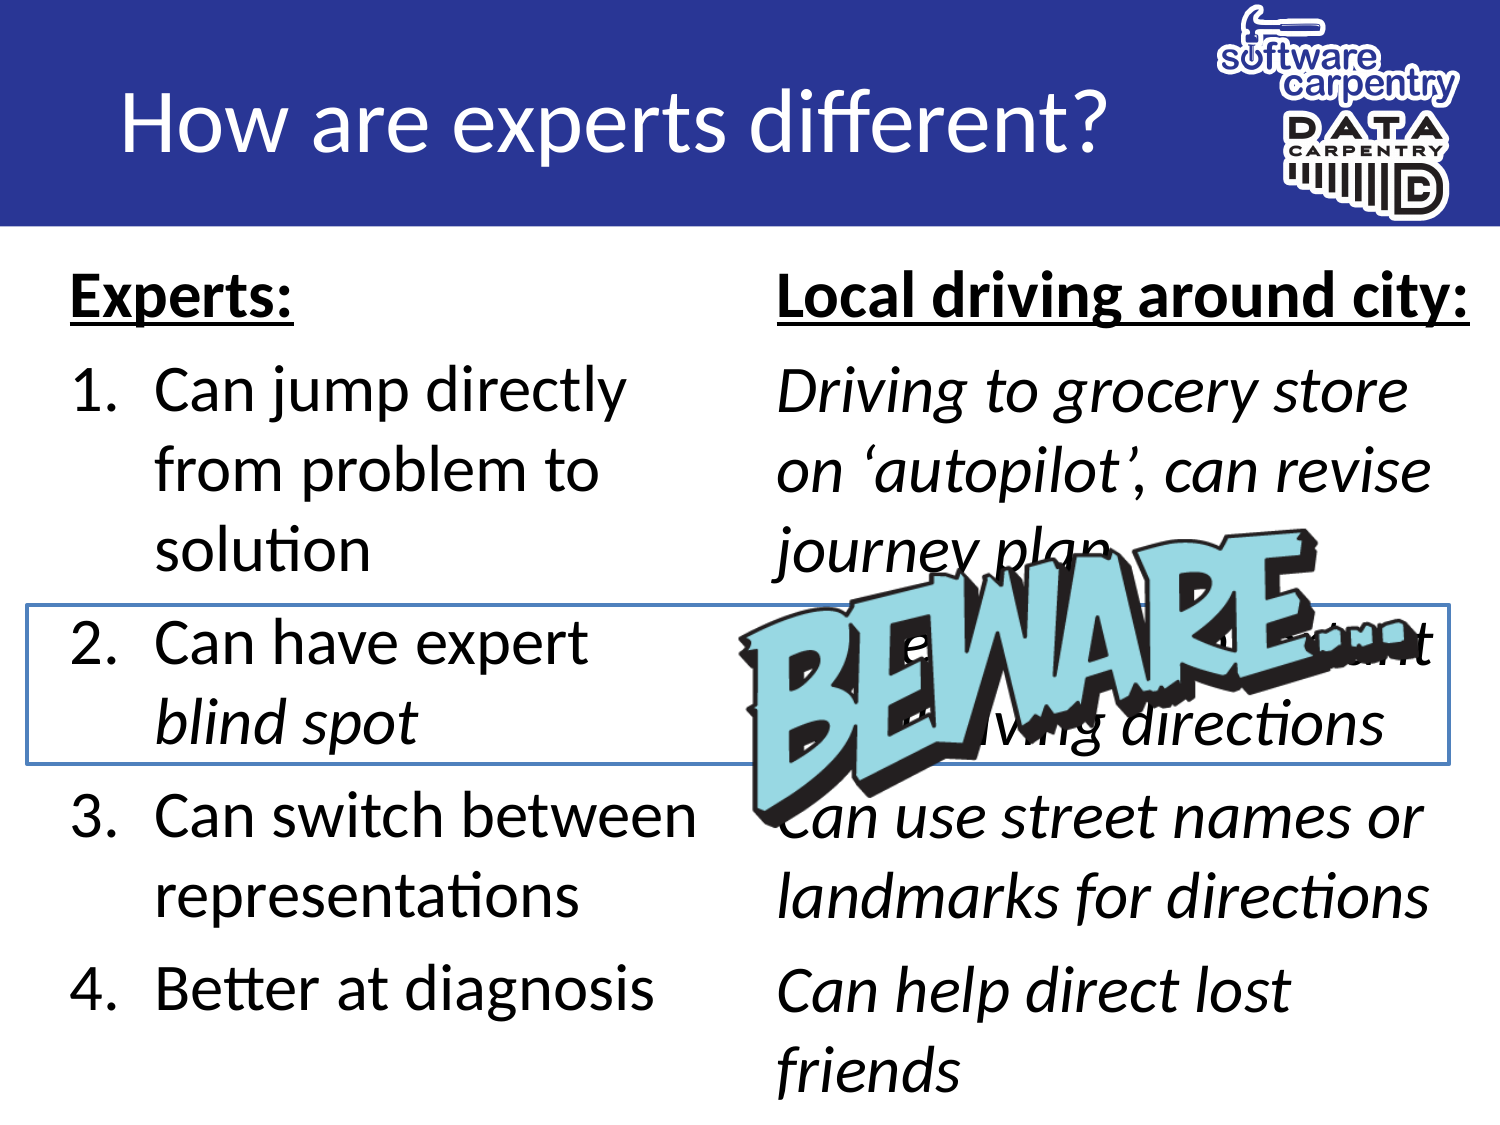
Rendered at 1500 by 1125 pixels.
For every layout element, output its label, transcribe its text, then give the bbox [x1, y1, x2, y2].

list Experts: Can jump directly from problem to solution Can have expert blind spot Can switch between representations Better at diagnosis [54, 243, 739, 521]
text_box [27, 523, 1450, 835]
text_box Local driving around city: [761, 243, 1500, 344]
picture [1216, 3, 1461, 224]
list Experts: Can jump directly from problem to solution Can have expert blind spot Can switch between representations Better at diagnosis [54, 843, 739, 1076]
title How are experts different? [51, 21, 1182, 210]
text_box Driving to grocery store on ‘autopilot’, can revise journey plan Leaves out an important detail giving directions Can use street names or landmarks for directions Can help direct lost friends [761, 344, 1500, 1070]
